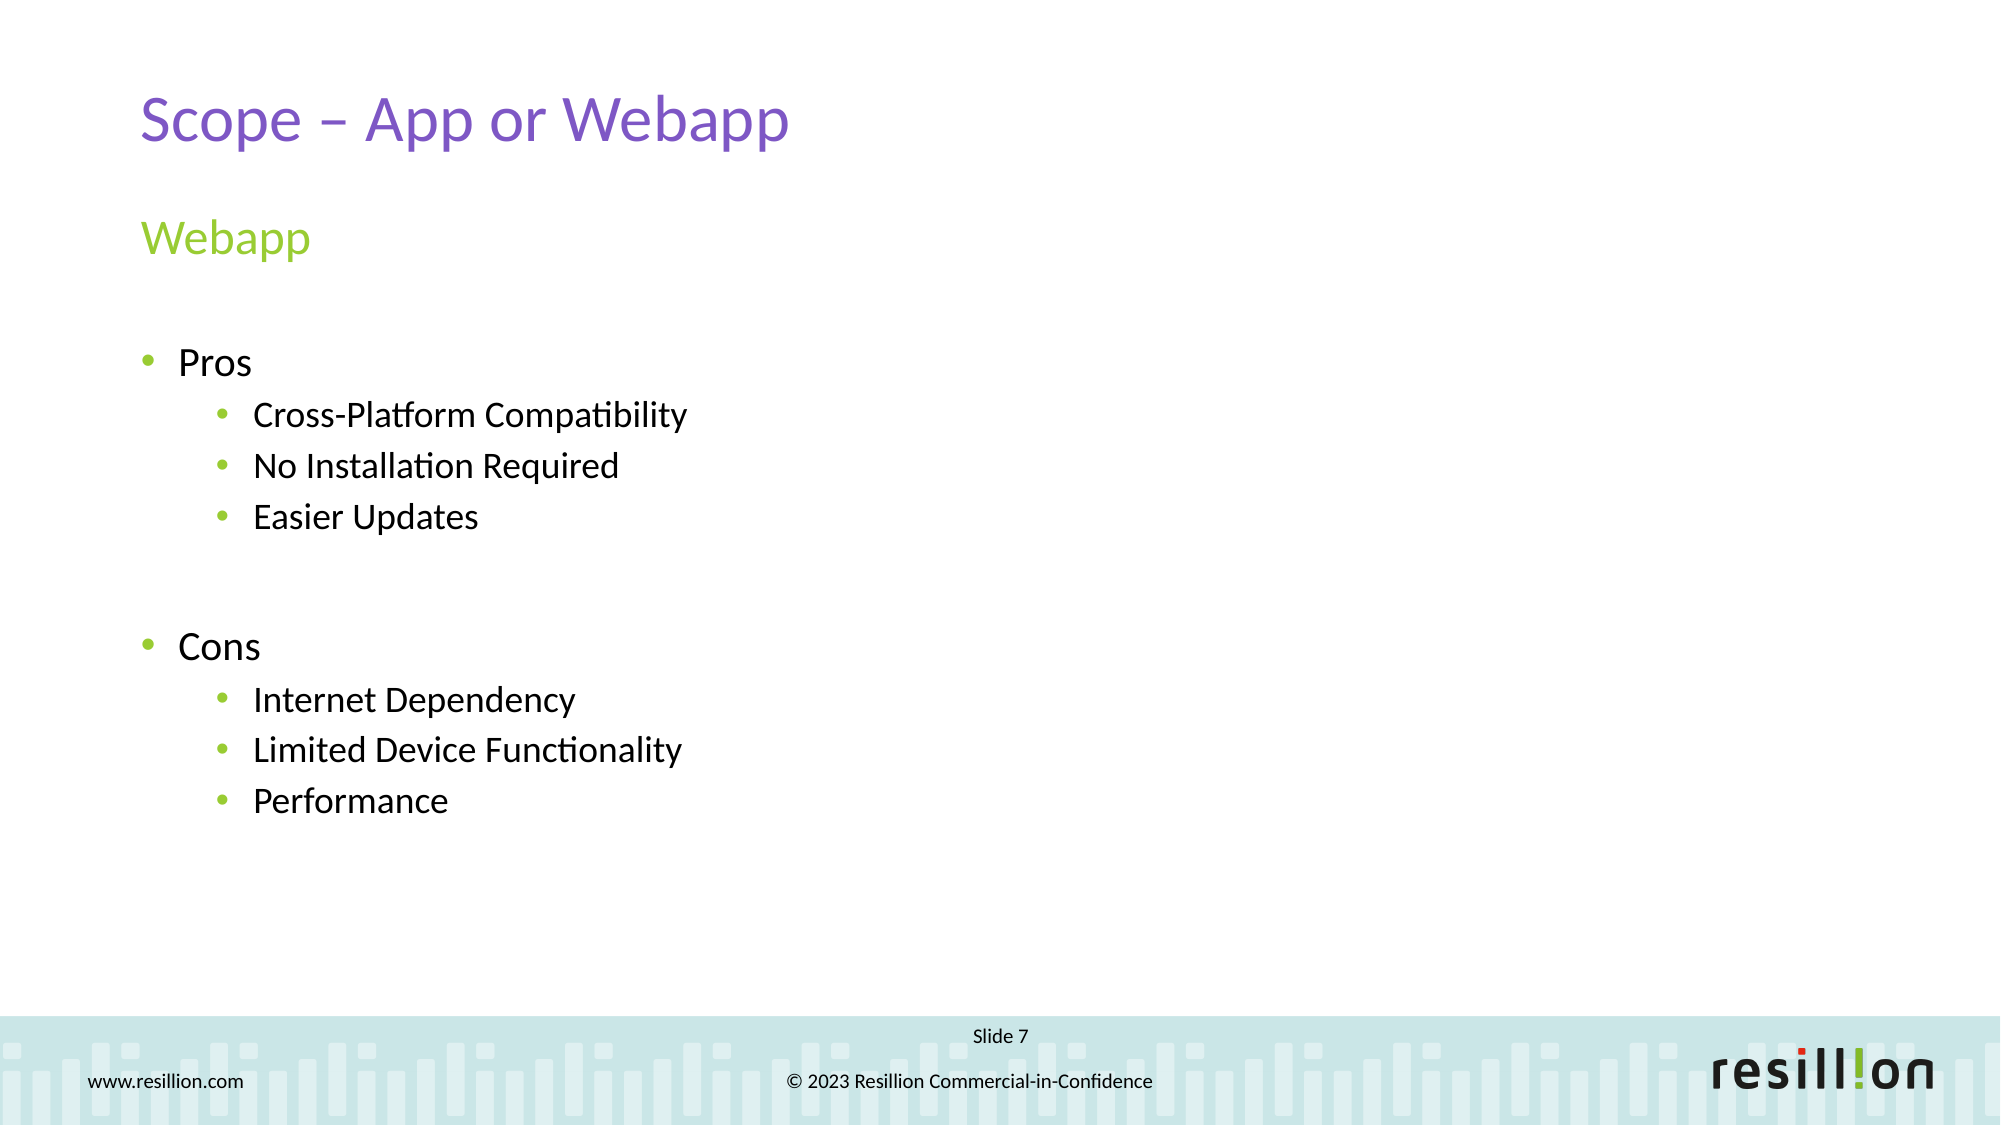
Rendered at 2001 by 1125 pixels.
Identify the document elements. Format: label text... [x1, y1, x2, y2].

picture [0, 1016, 2001, 1125]
list Scope – App or Webapp [125, 76, 1465, 187]
list Pros Cross-Platform Compatibility No Installation Required Easier Updates Cons Internet Dependency Limited Device Functionality Performance [125, 332, 1681, 969]
list Webapp [125, 204, 1681, 272]
